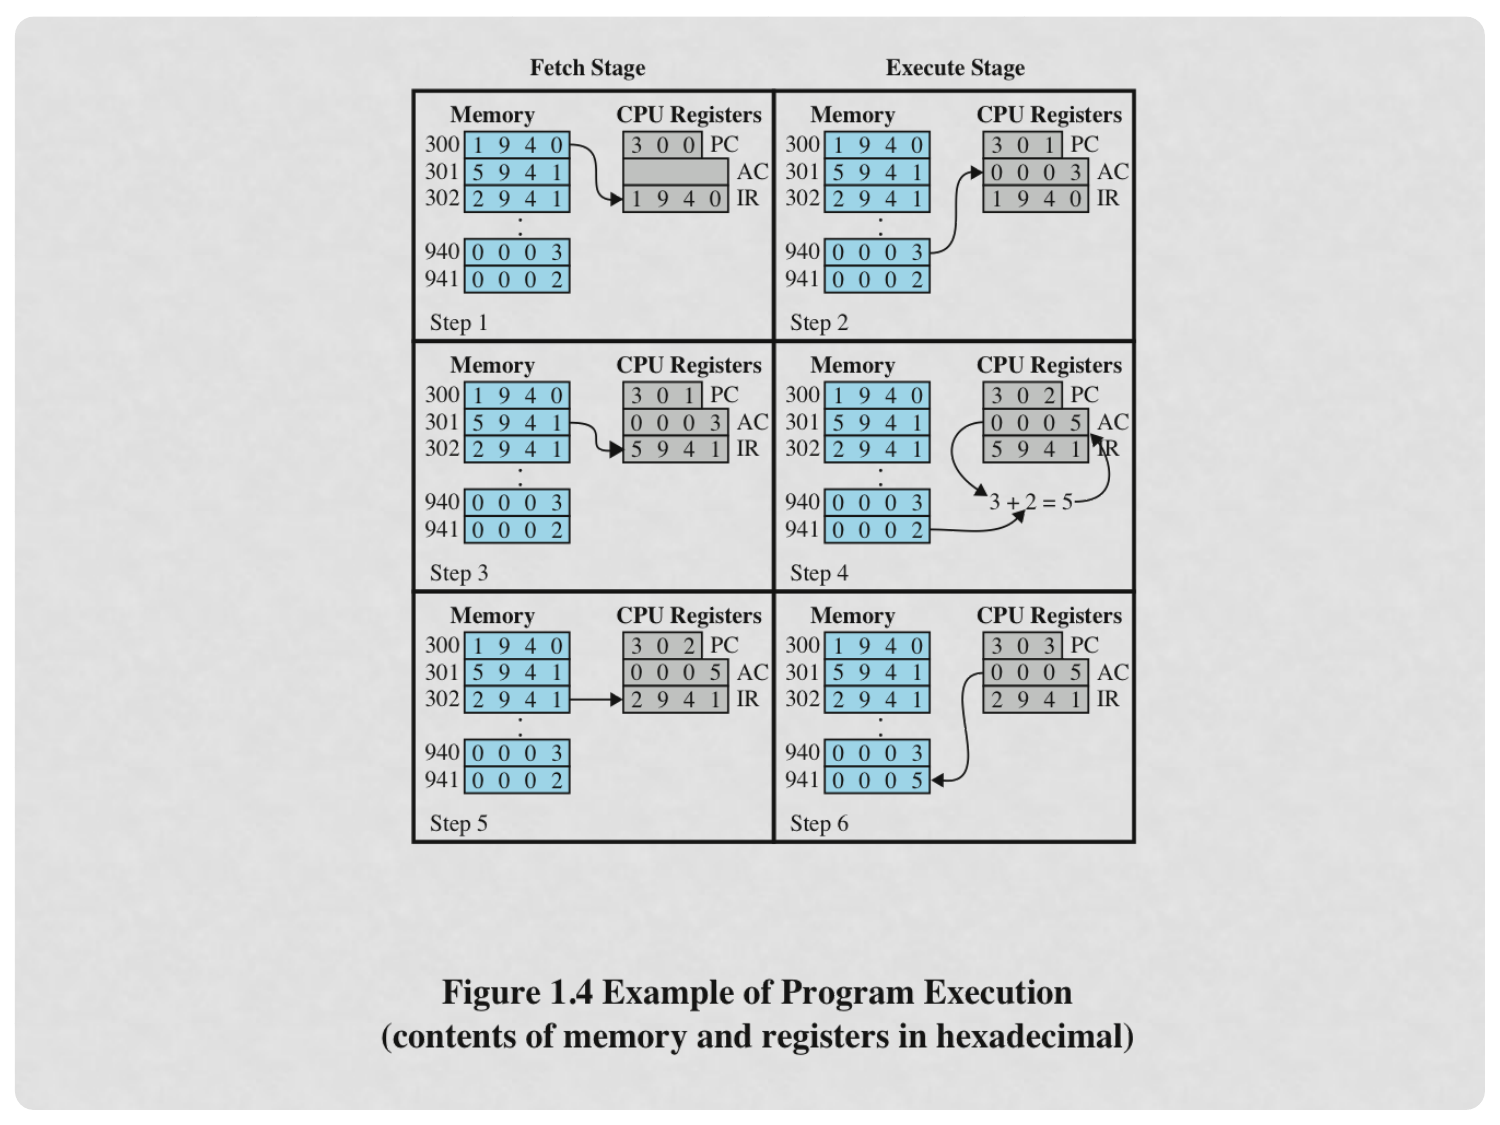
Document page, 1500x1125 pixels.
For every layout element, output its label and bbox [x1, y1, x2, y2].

picture [372, 37, 1145, 1077]
